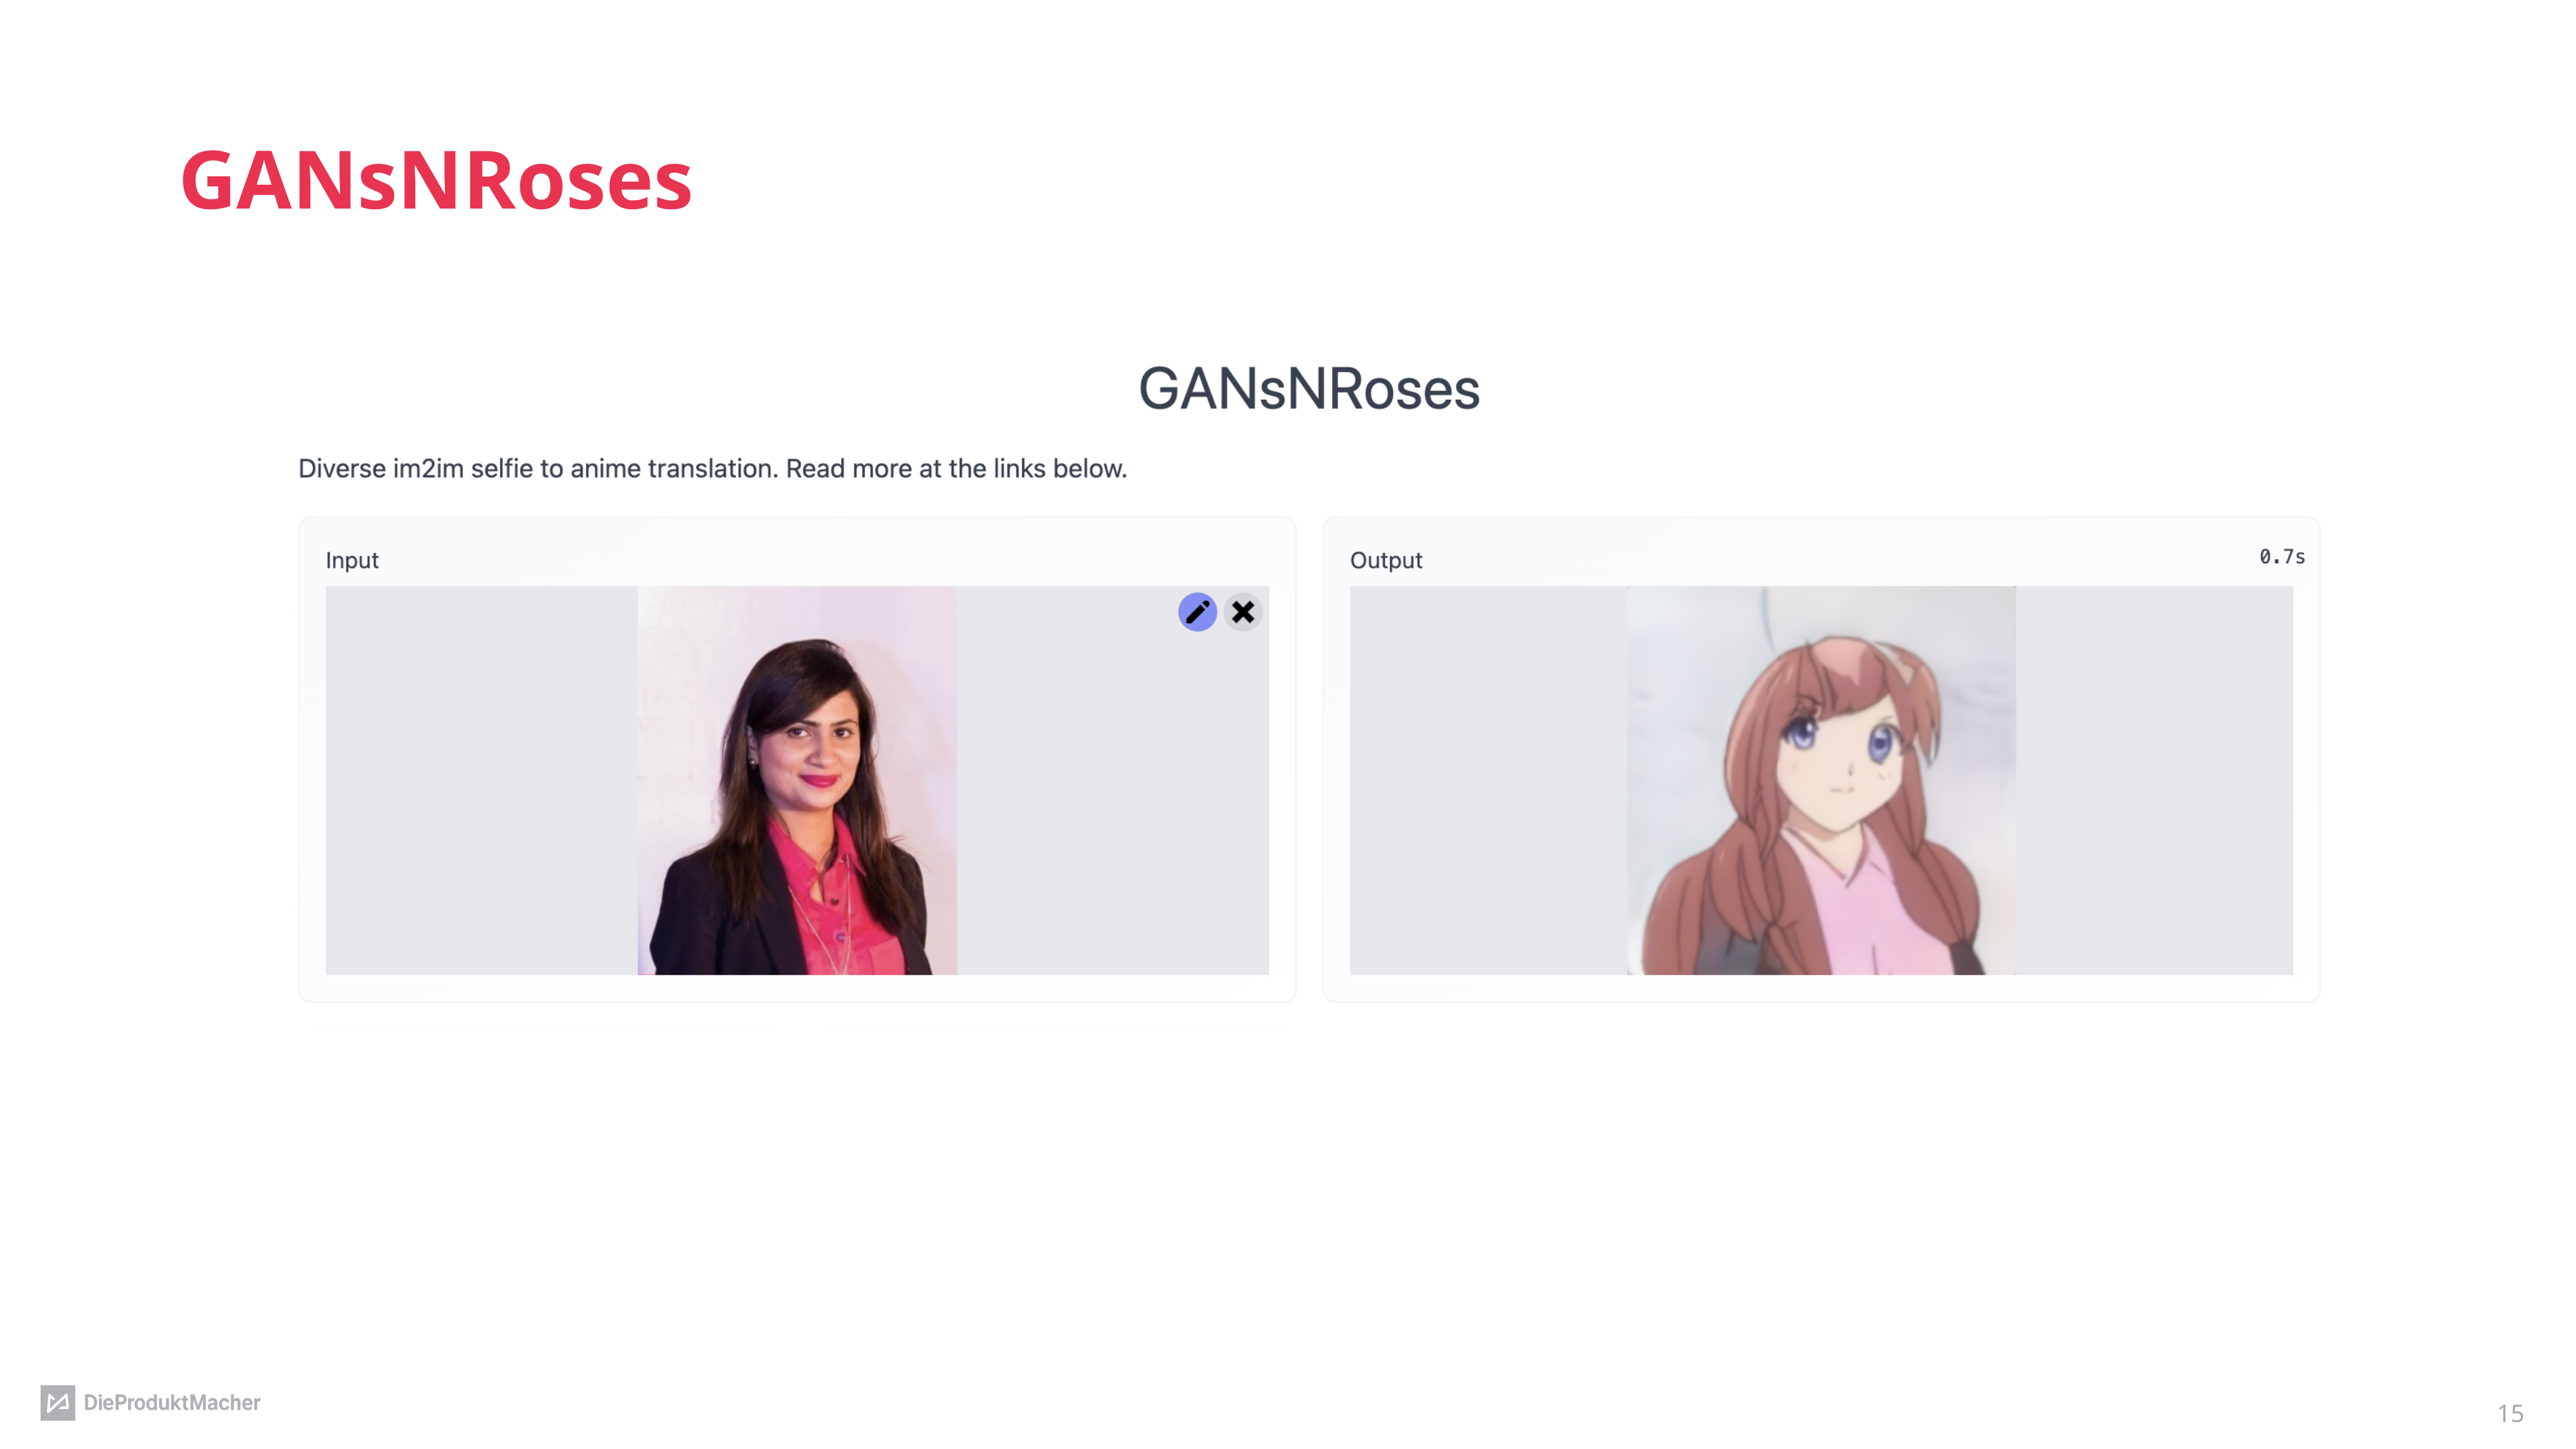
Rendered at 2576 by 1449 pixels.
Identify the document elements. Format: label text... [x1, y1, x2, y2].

title GANsNRoses [169, 123, 2352, 276]
picture [253, 306, 2415, 1029]
